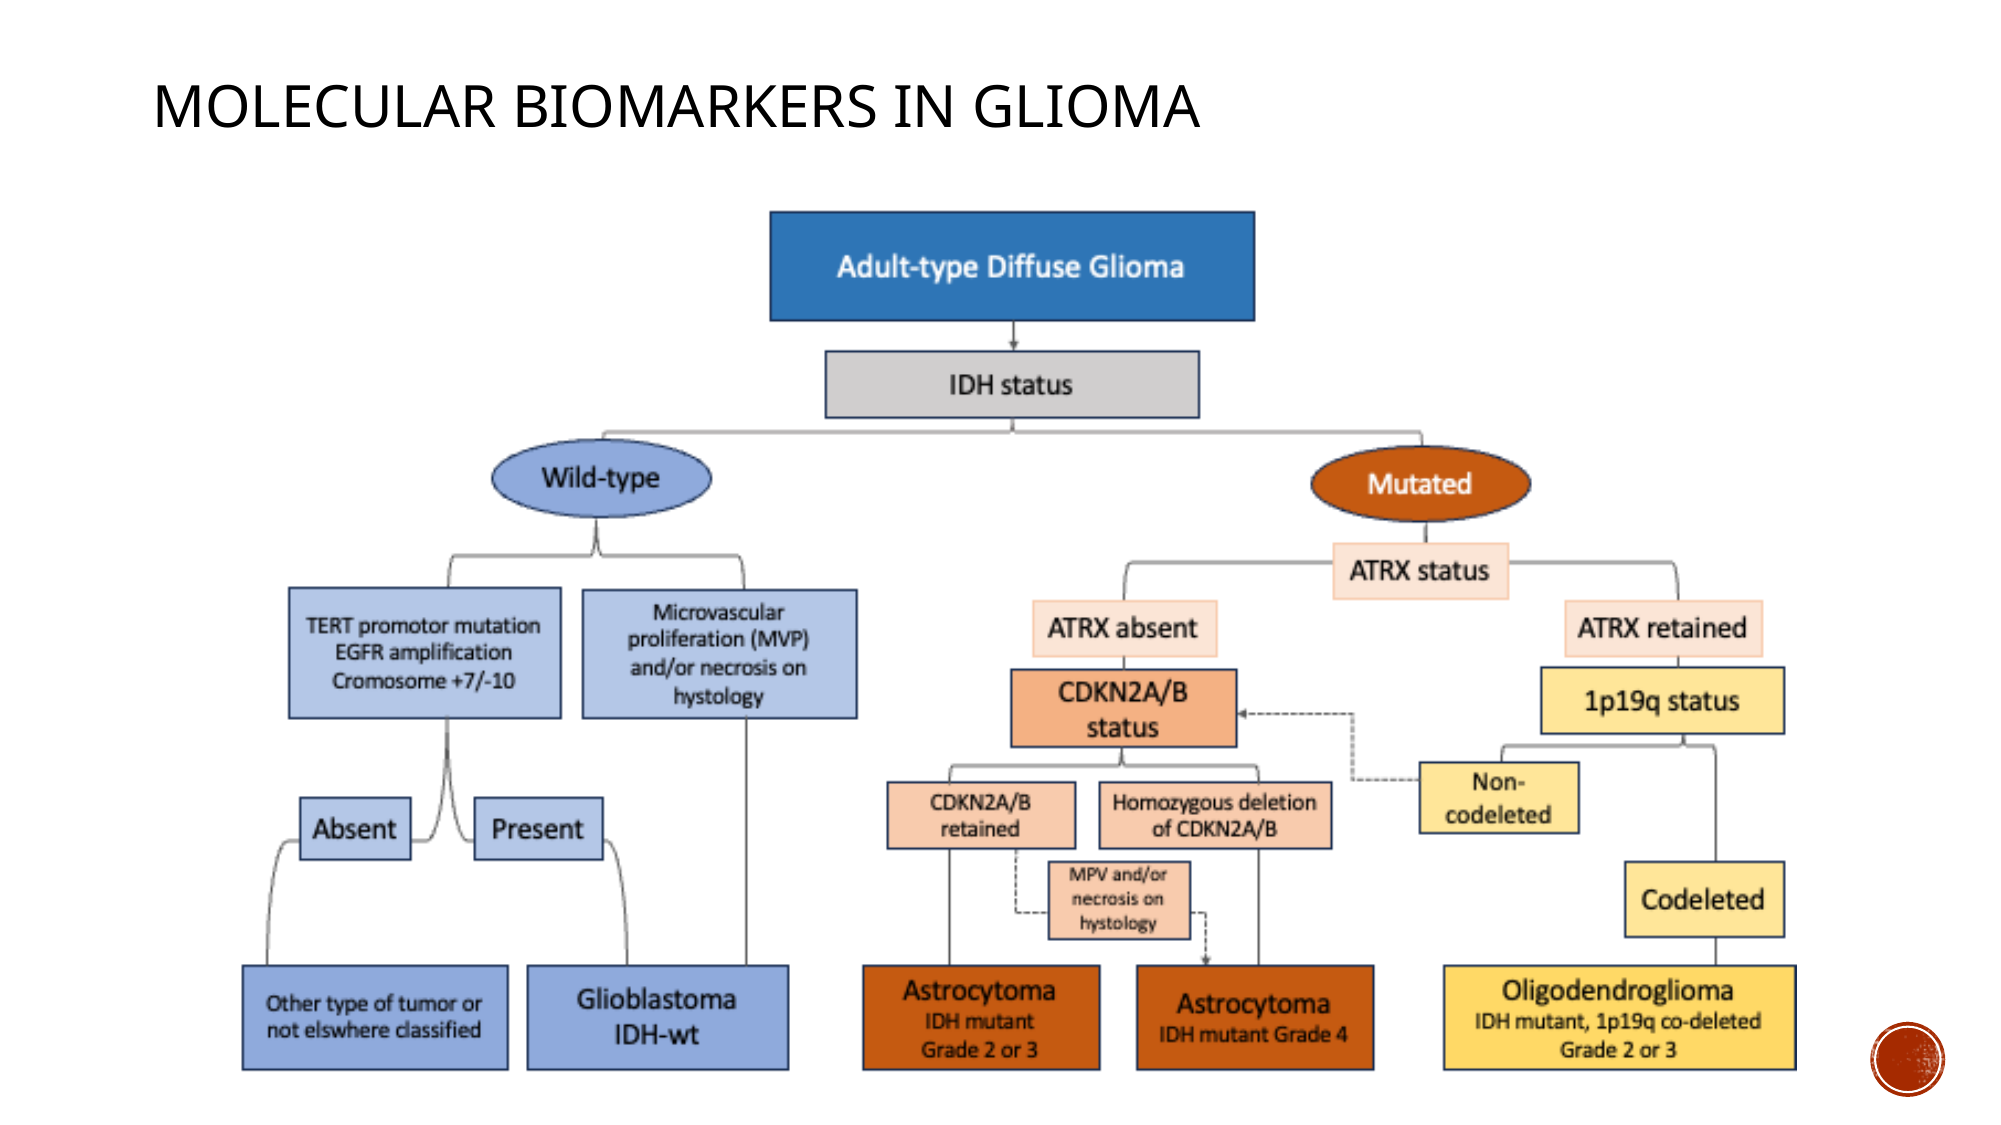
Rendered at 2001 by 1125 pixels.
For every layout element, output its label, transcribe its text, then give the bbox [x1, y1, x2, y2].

picture [207, 194, 1797, 1089]
title Molecular biomarkers in glioma [137, 0, 1863, 218]
